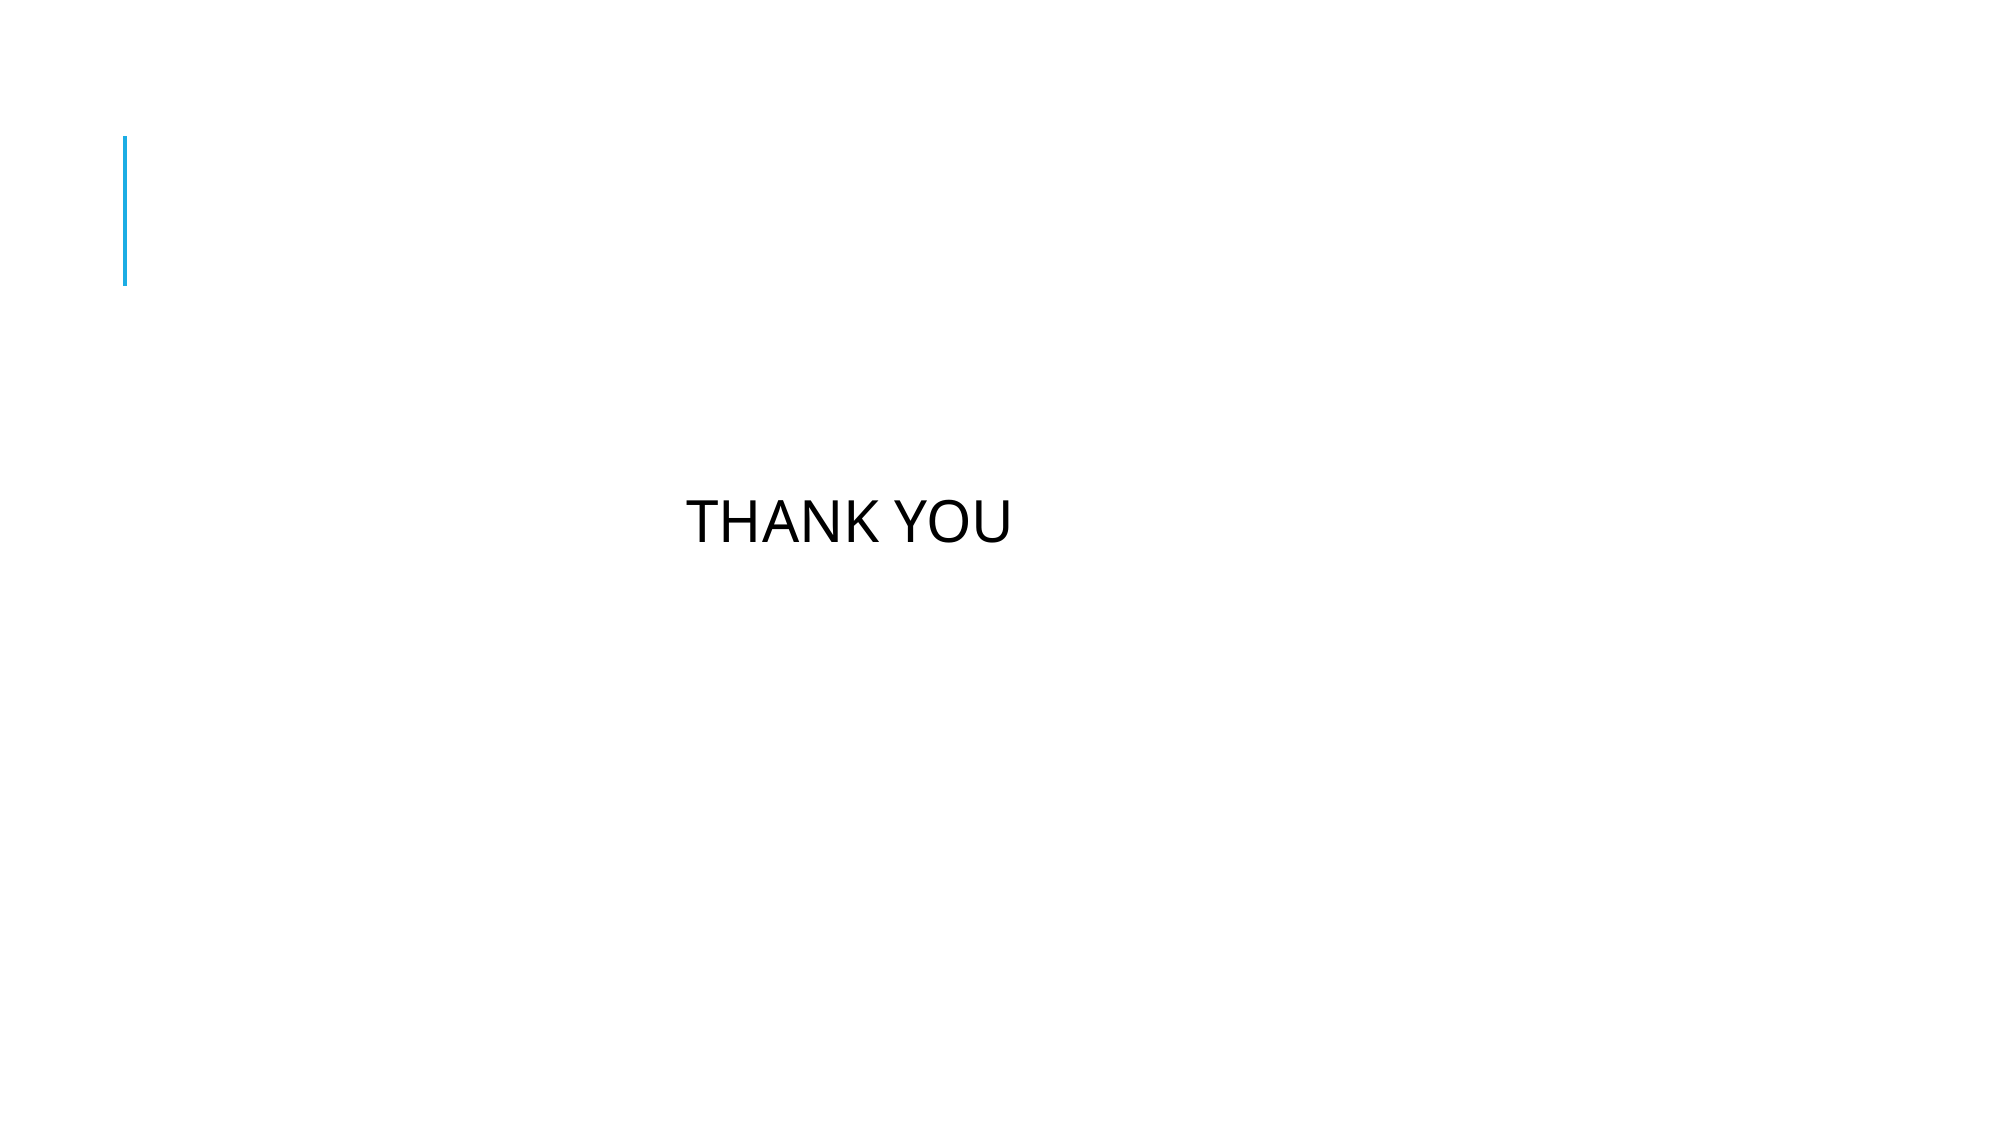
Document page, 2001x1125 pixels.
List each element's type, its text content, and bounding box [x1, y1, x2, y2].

text_box THANK YOU [671, 476, 2000, 562]
